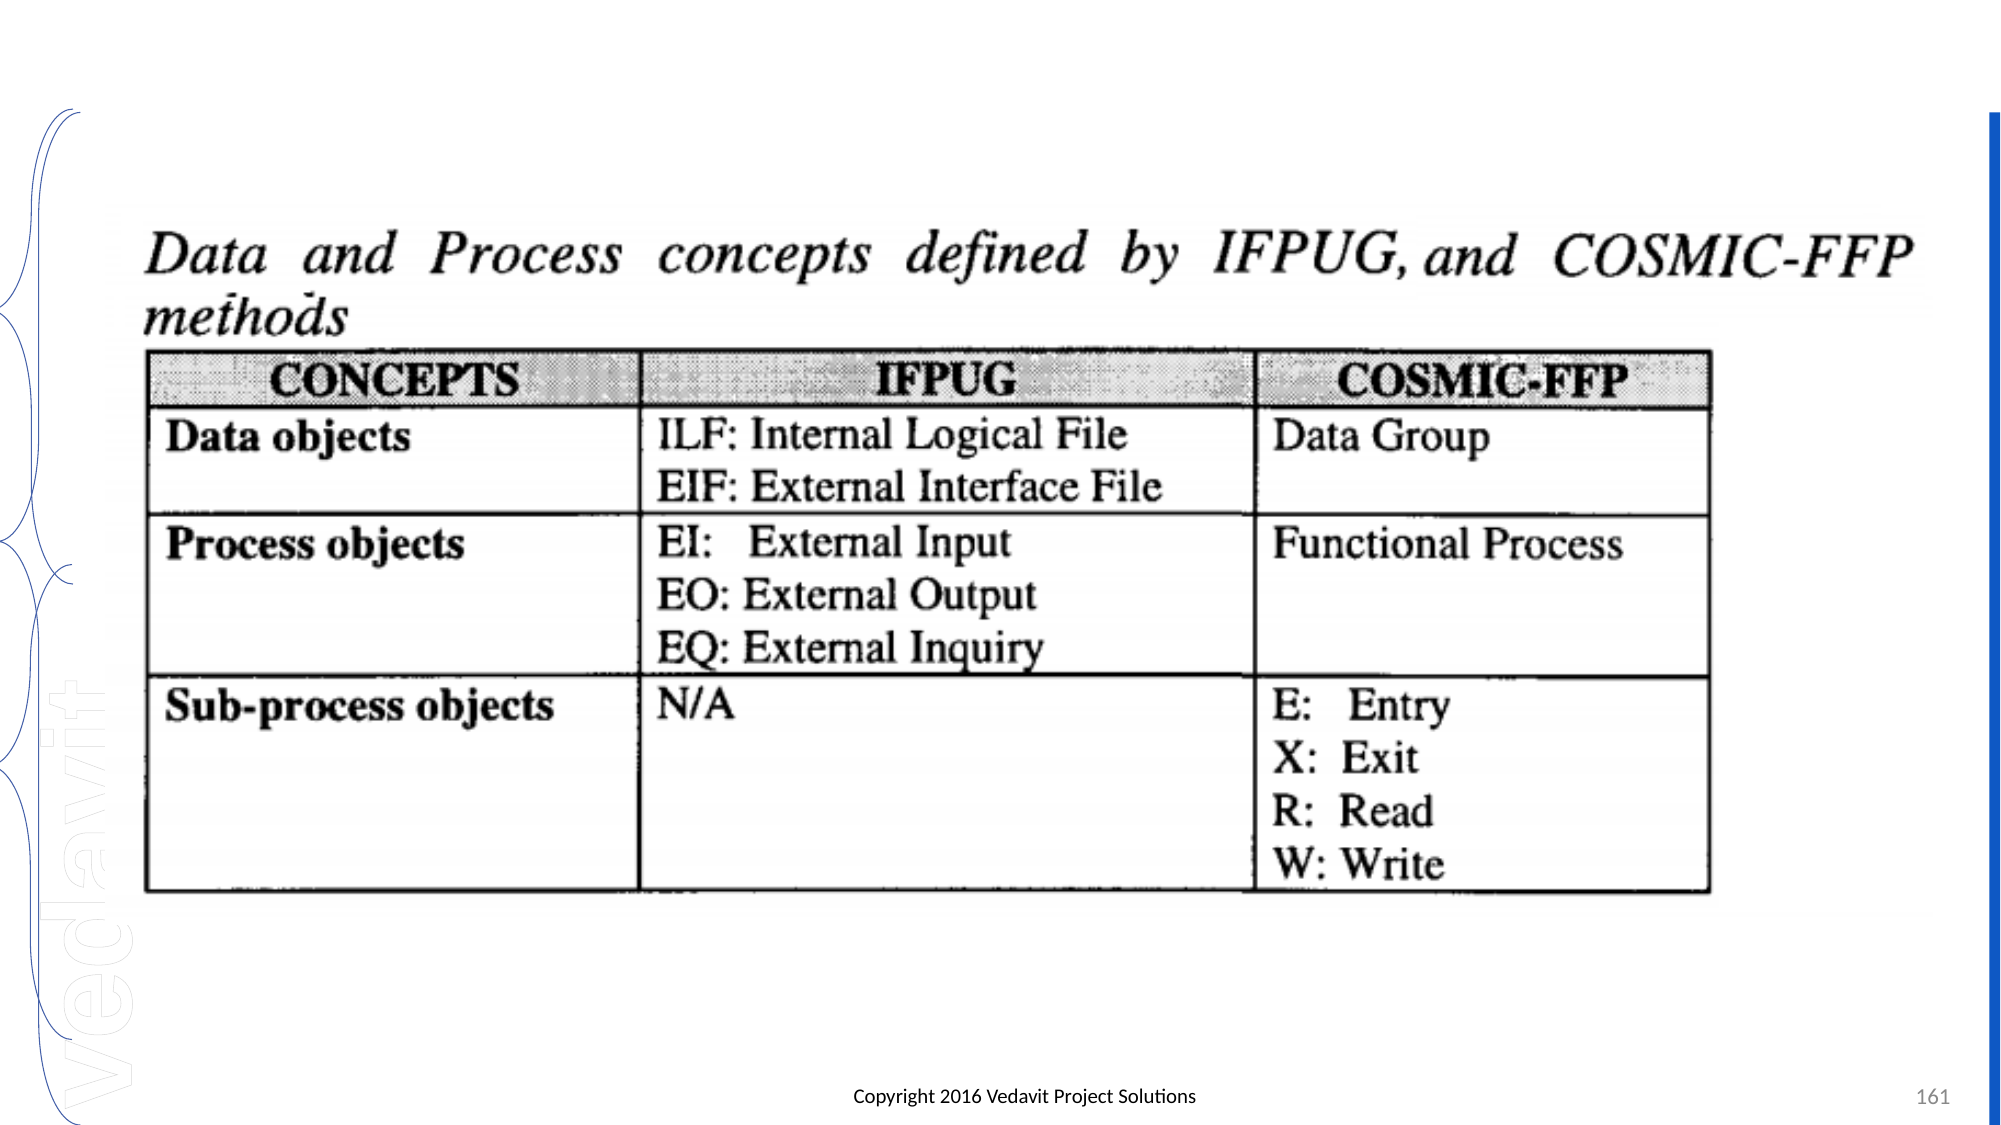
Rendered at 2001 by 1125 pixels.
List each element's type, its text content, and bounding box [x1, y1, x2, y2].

slide_number 161 [1866, 1065, 2000, 1125]
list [105, 199, 1933, 926]
